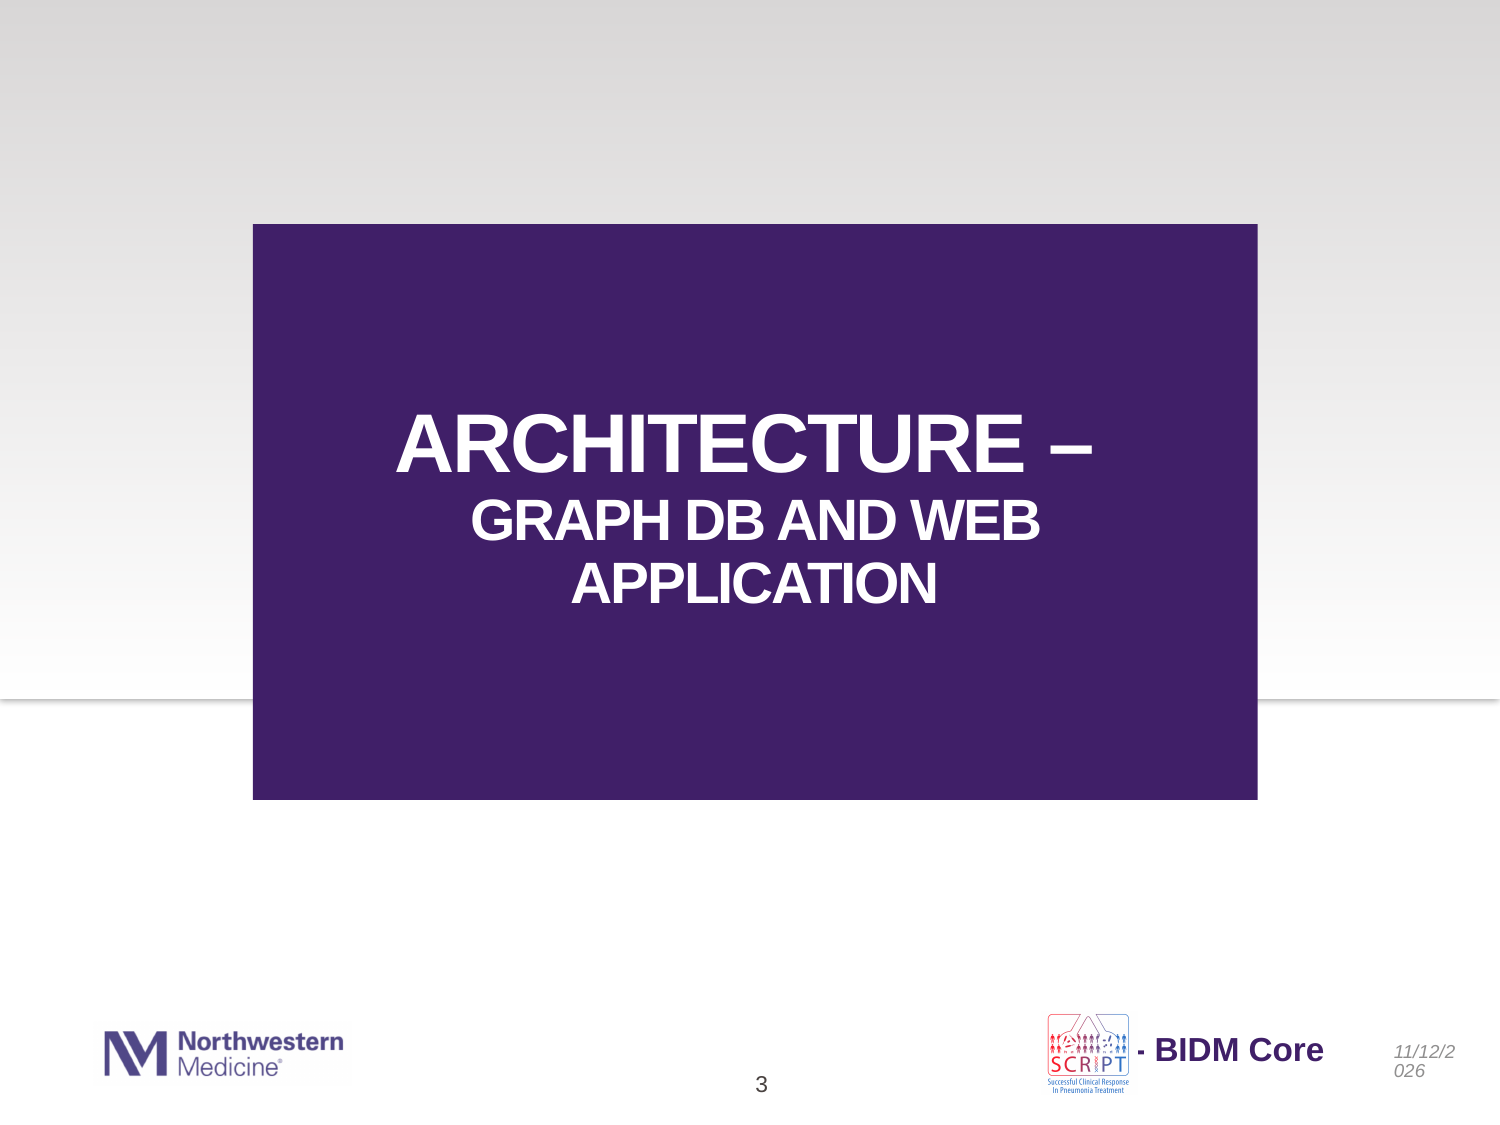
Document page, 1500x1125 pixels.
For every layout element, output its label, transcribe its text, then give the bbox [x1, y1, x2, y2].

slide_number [1378, 1021, 1477, 1082]
picture [1041, 1011, 1138, 1095]
title Architecture – Graph DB and Web application [252, 224, 1258, 800]
slide_number 3 [722, 1053, 804, 1114]
picture [93, 1021, 352, 1086]
